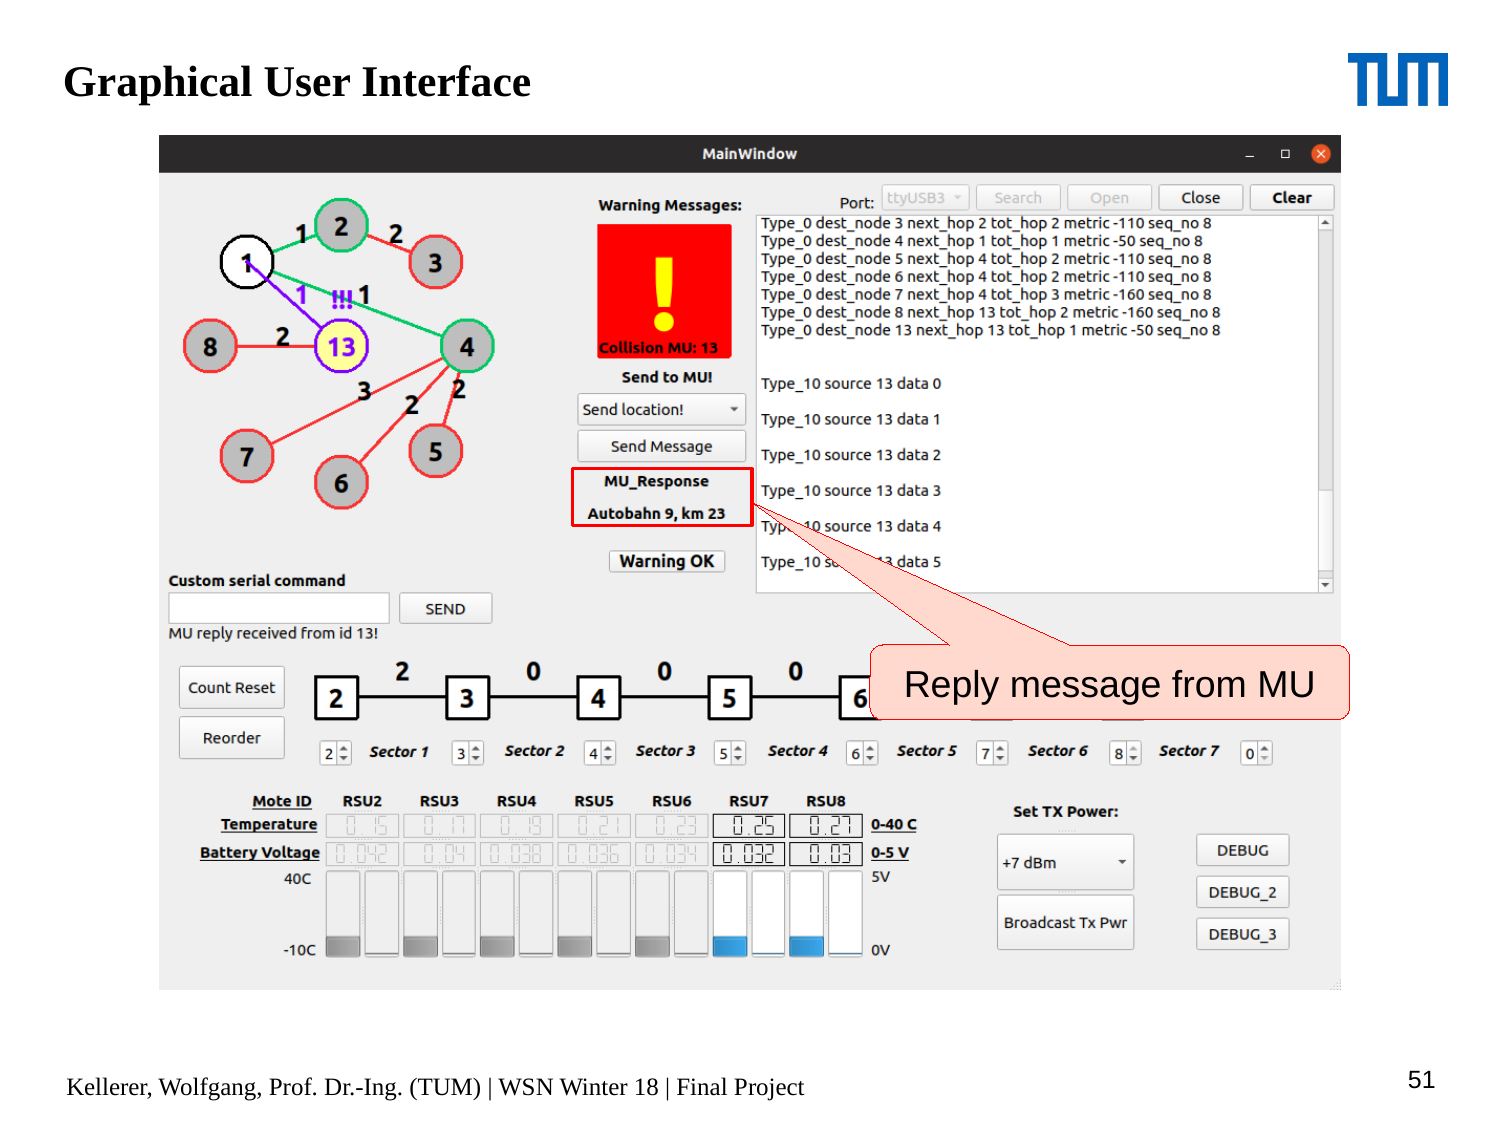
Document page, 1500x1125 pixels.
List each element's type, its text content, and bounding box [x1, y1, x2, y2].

text_box 19 [1399, 1056, 1444, 1100]
text_box Kellerer, Wolfgang, Prof. Dr.-Ing. (TUM) | WSN Winter 18 | Final Project [58, 1063, 1352, 1108]
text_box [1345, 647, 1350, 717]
text_box Graphical User Interface [48, 44, 1275, 108]
picture [1347, 52, 1448, 106]
picture [159, 135, 1341, 990]
